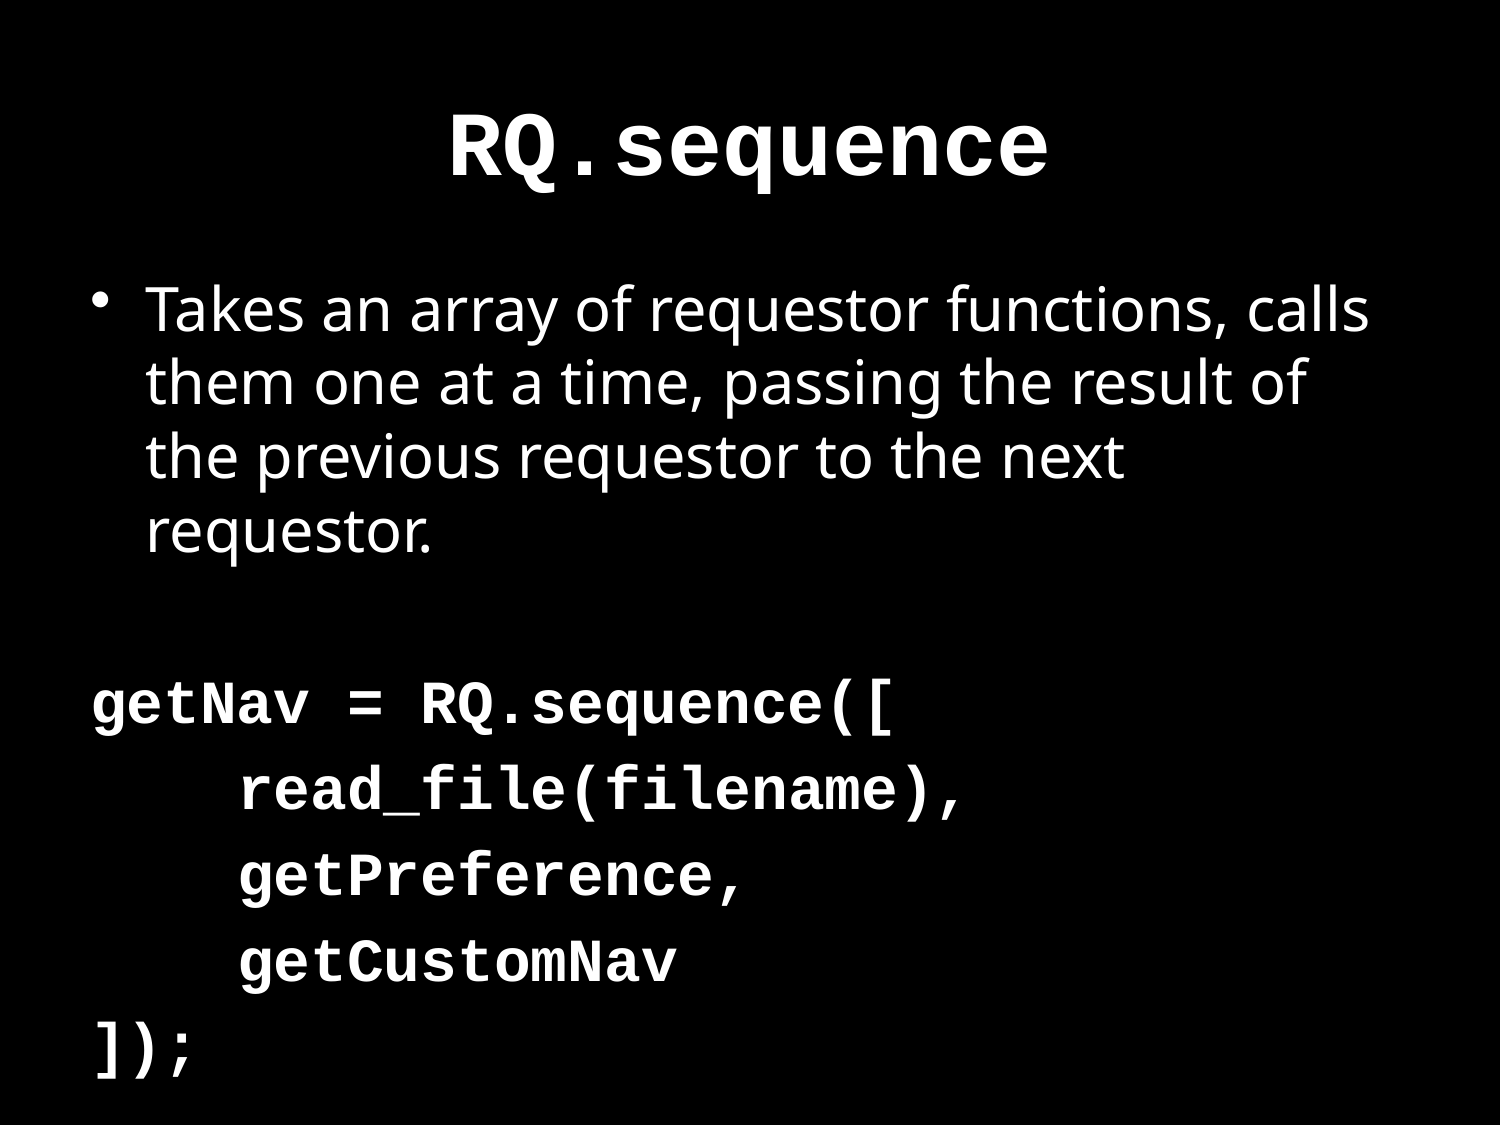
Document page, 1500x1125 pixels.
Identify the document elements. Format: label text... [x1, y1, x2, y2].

title RQ.sequence [74, 44, 1426, 233]
list Takes an array of requestor functions, calls them one at a time, passing the result of the previous requestor to the next requestor. getNav = RQ.sequence([ read_file(filename), getPreference, getCustomNav ]); [74, 262, 1426, 1088]
